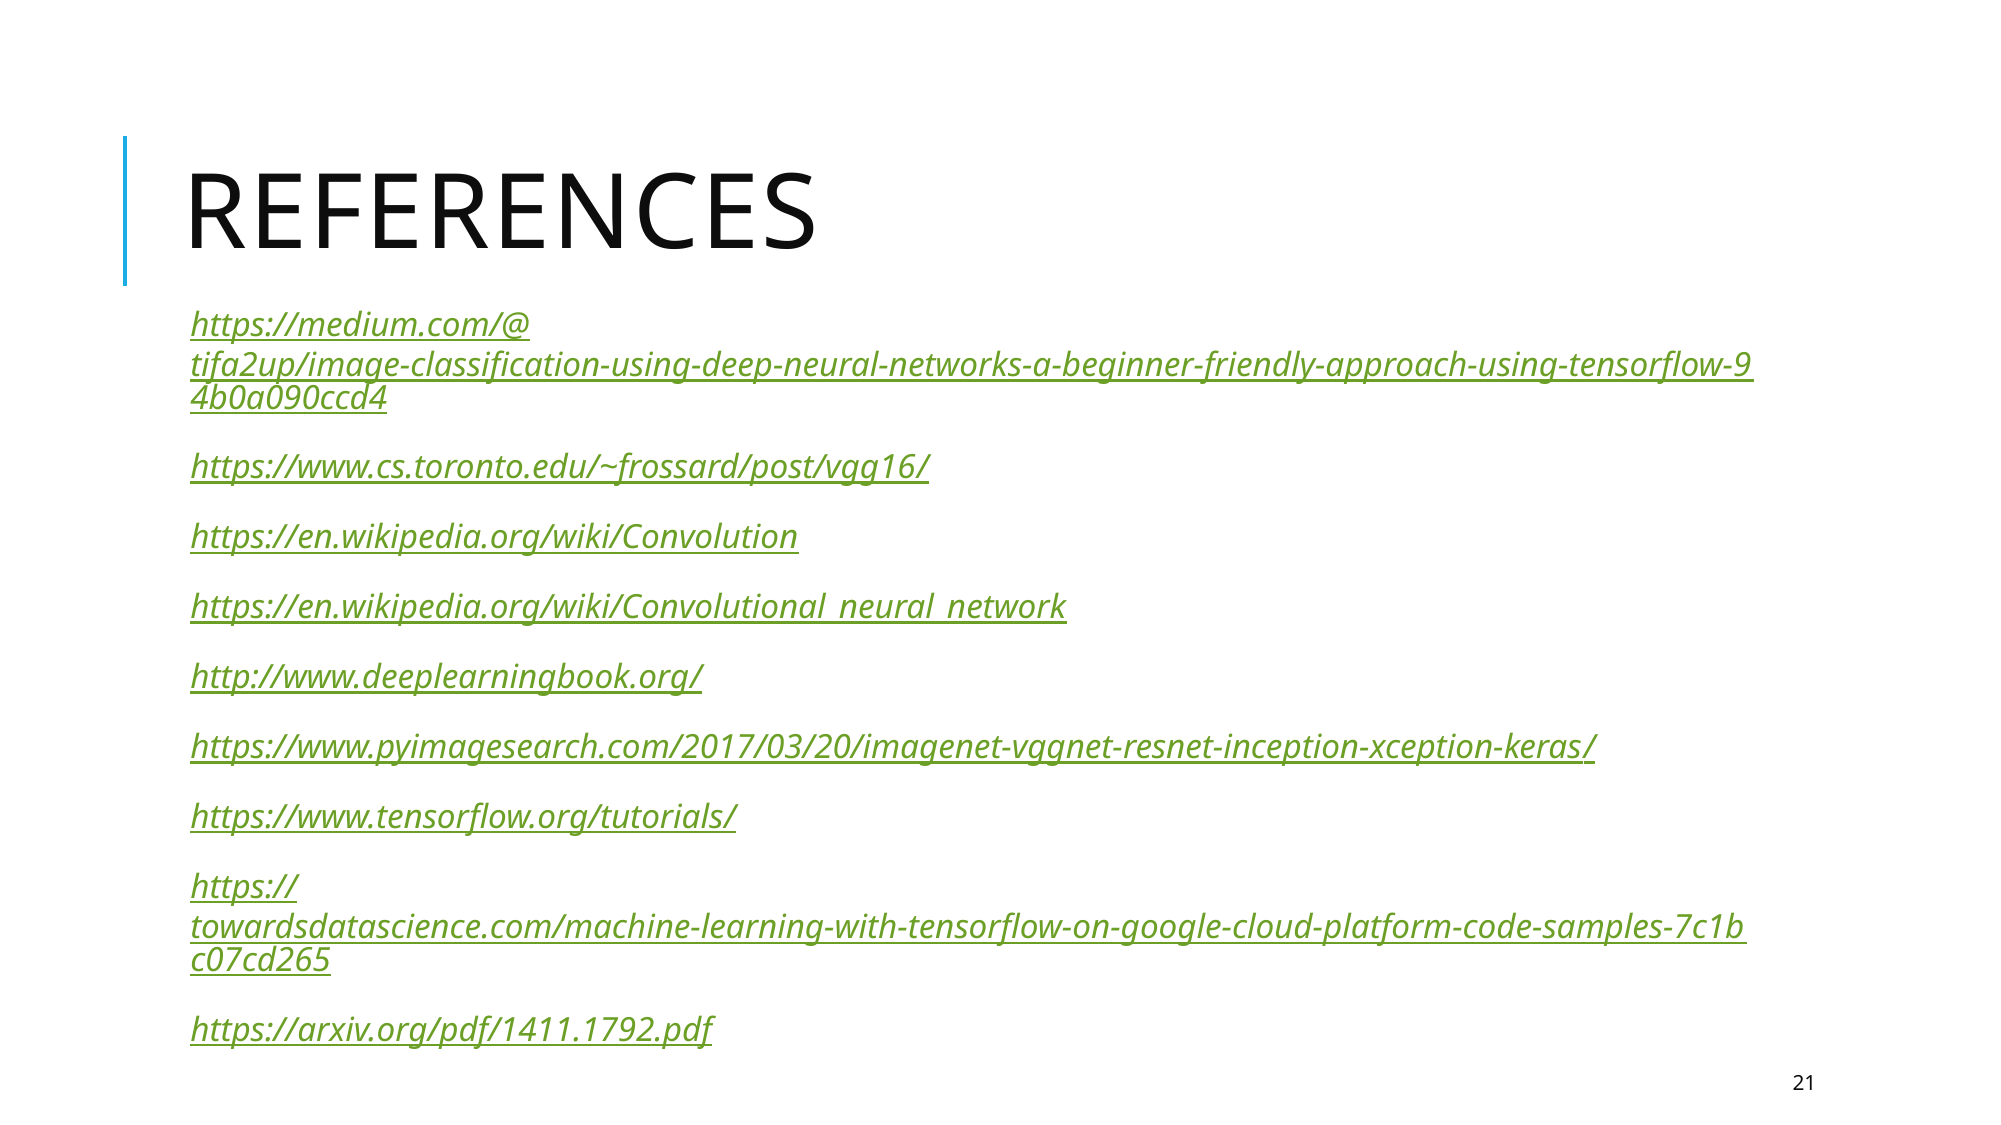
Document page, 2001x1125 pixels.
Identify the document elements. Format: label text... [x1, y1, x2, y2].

list https://medium.com/@tifa2up/image-classification-using-deep-neural-networks-a-beginner-friendly-approach-using-tensorflow-94b0a090ccd4 https://www.cs.toronto.edu/~frossard/post/vgg16/ https://en.wikipedia.org/wiki/Convolution https://en.wikipedia.org/wiki/Convolutional_neural_network http://www.deeplearningbook.org/ https://www.pyimagesearch.com/2017/03/20/imagenet-vggnet-resnet-inception-xception-keras/ https://www.tensorflow.org/tutorials/ https://towardsdatascience.com/machine-learning-with-tensorflow-on-google-cloud-platform-code-samples-7c1bc07cd265 https://arxiv.org/pdf/1411.1792.pdf [168, 295, 1763, 1015]
slide_number 21 [1777, 1061, 1938, 1107]
title References [168, 96, 1763, 295]
